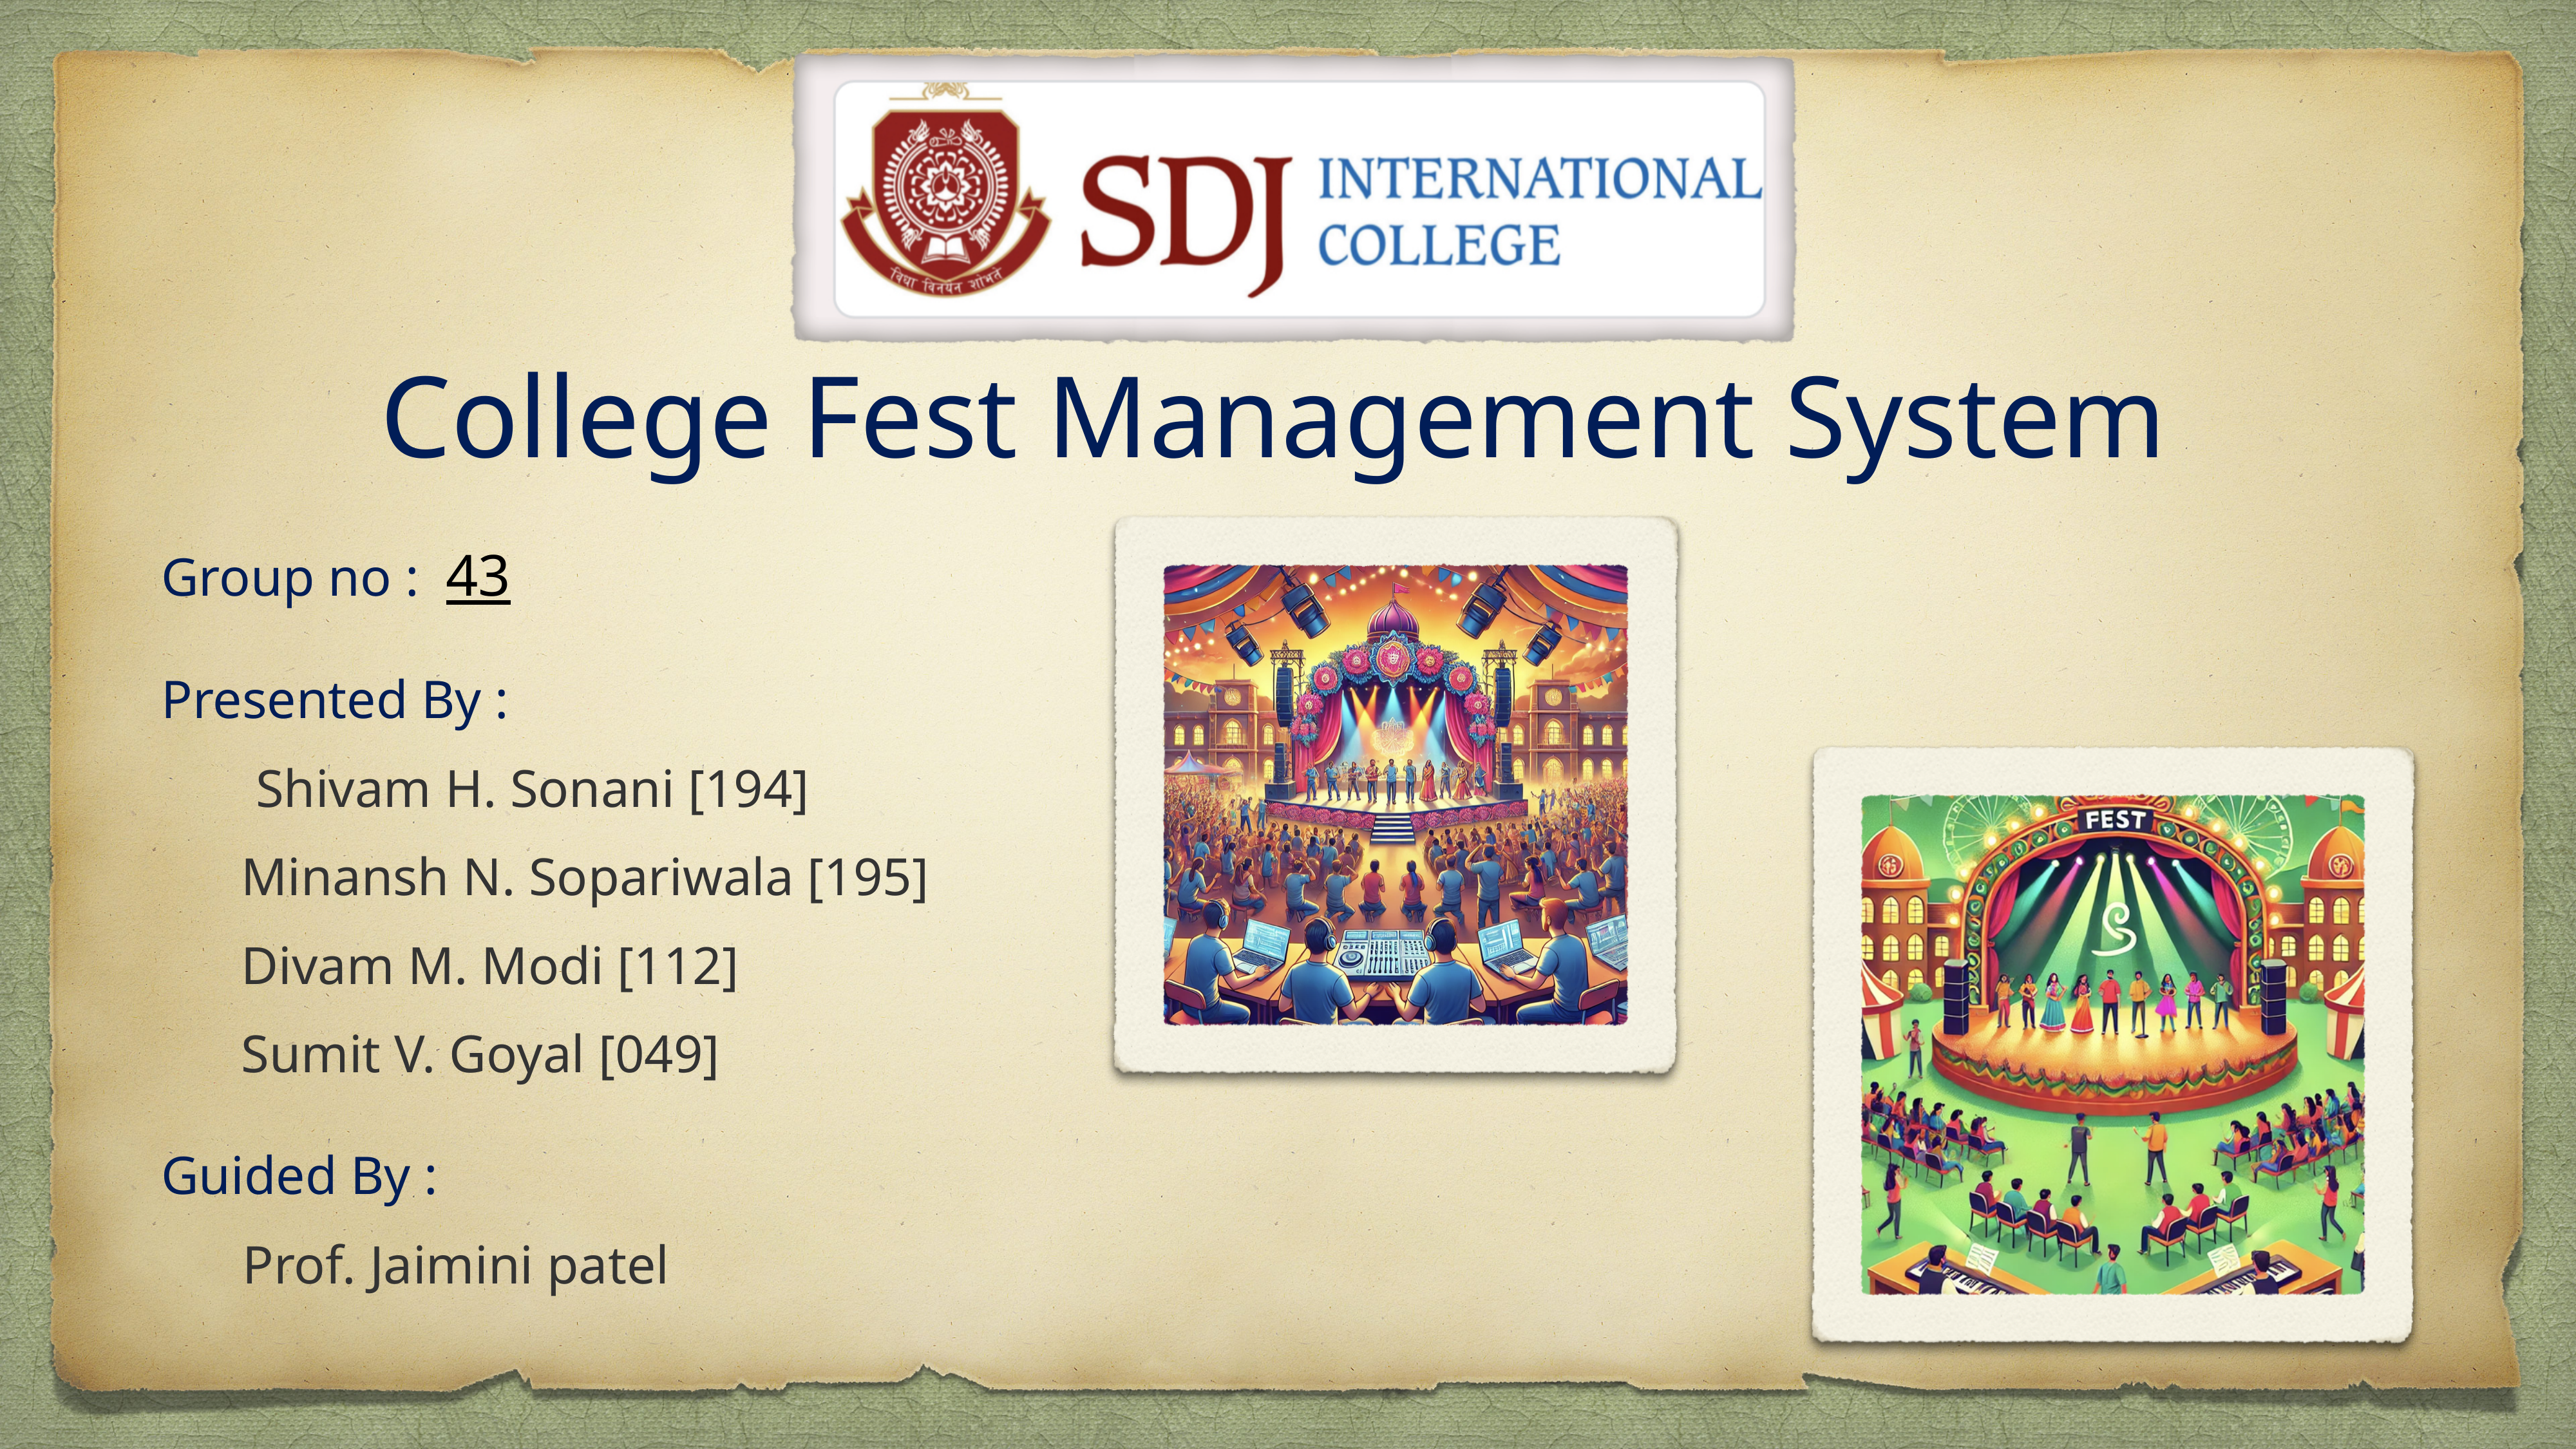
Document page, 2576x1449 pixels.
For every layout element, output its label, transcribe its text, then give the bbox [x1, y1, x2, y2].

title College Fest Management System [218, 78, 2358, 520]
subtitle Group no : 43 Presented By : Shivam H. Sonani [194] Minansh N. Sopariwala [195] Divam M. Modi [112] Sumit V. Goyal [049] Guided By : Prof. Jaimini patel [155, 549, 1044, 1349]
picture [0, 0, 2576, 1449]
